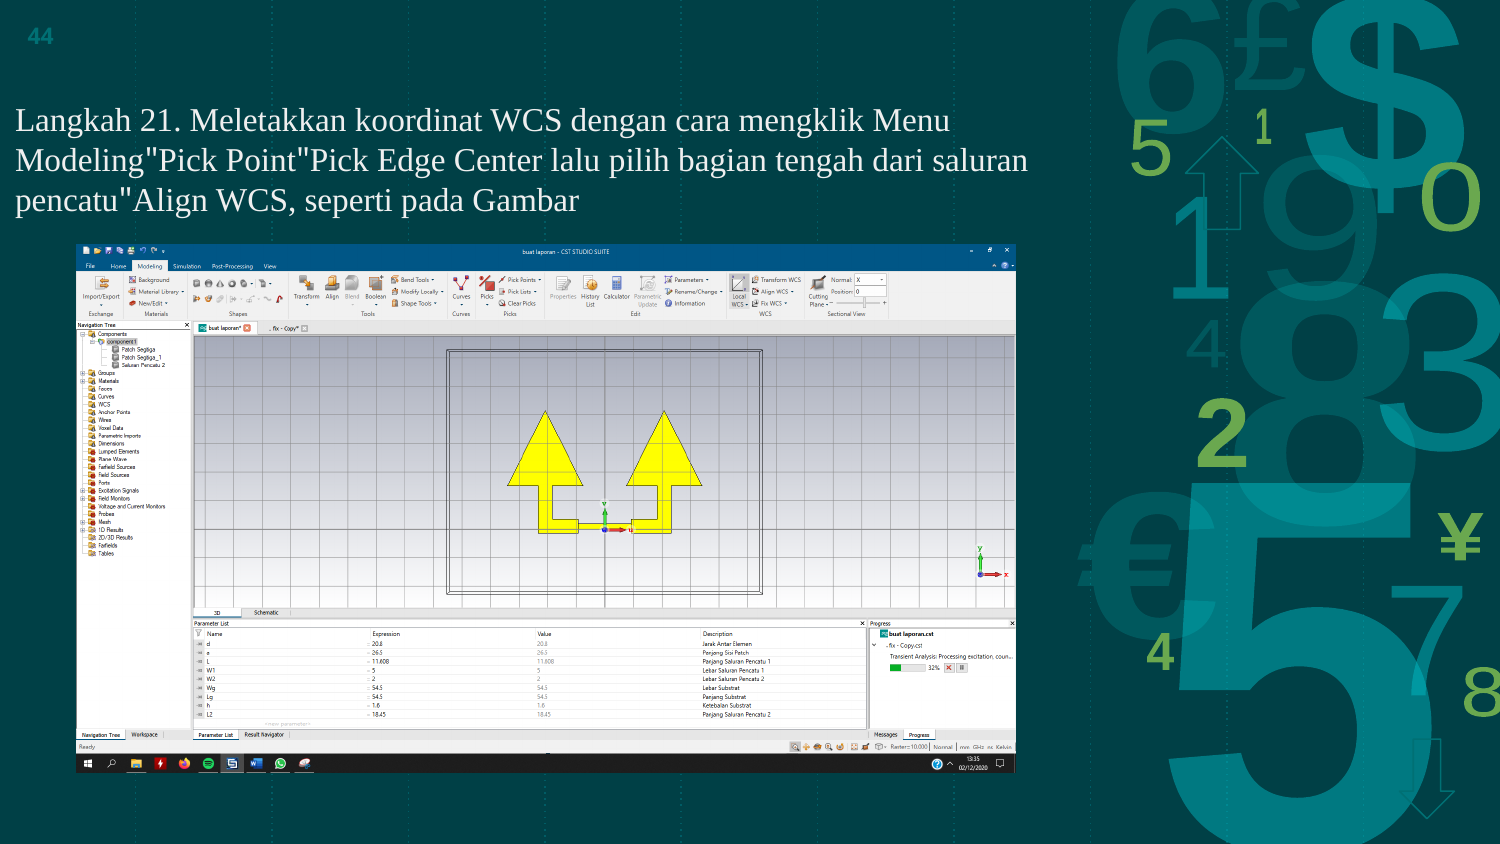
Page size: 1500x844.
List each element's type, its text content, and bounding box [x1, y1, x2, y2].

picture [76, 244, 1016, 774]
text_box Langkah 21. Meletakkan koordinat WCS dengan cara mengklik Menu Modeling"Pick Point"Pick Edge Center lalu pilih bagian tengah dari saluran pencatu"Align WCS, seperti pada Gambar [0, 91, 1128, 226]
slide_number 44 [12, 6, 103, 66]
